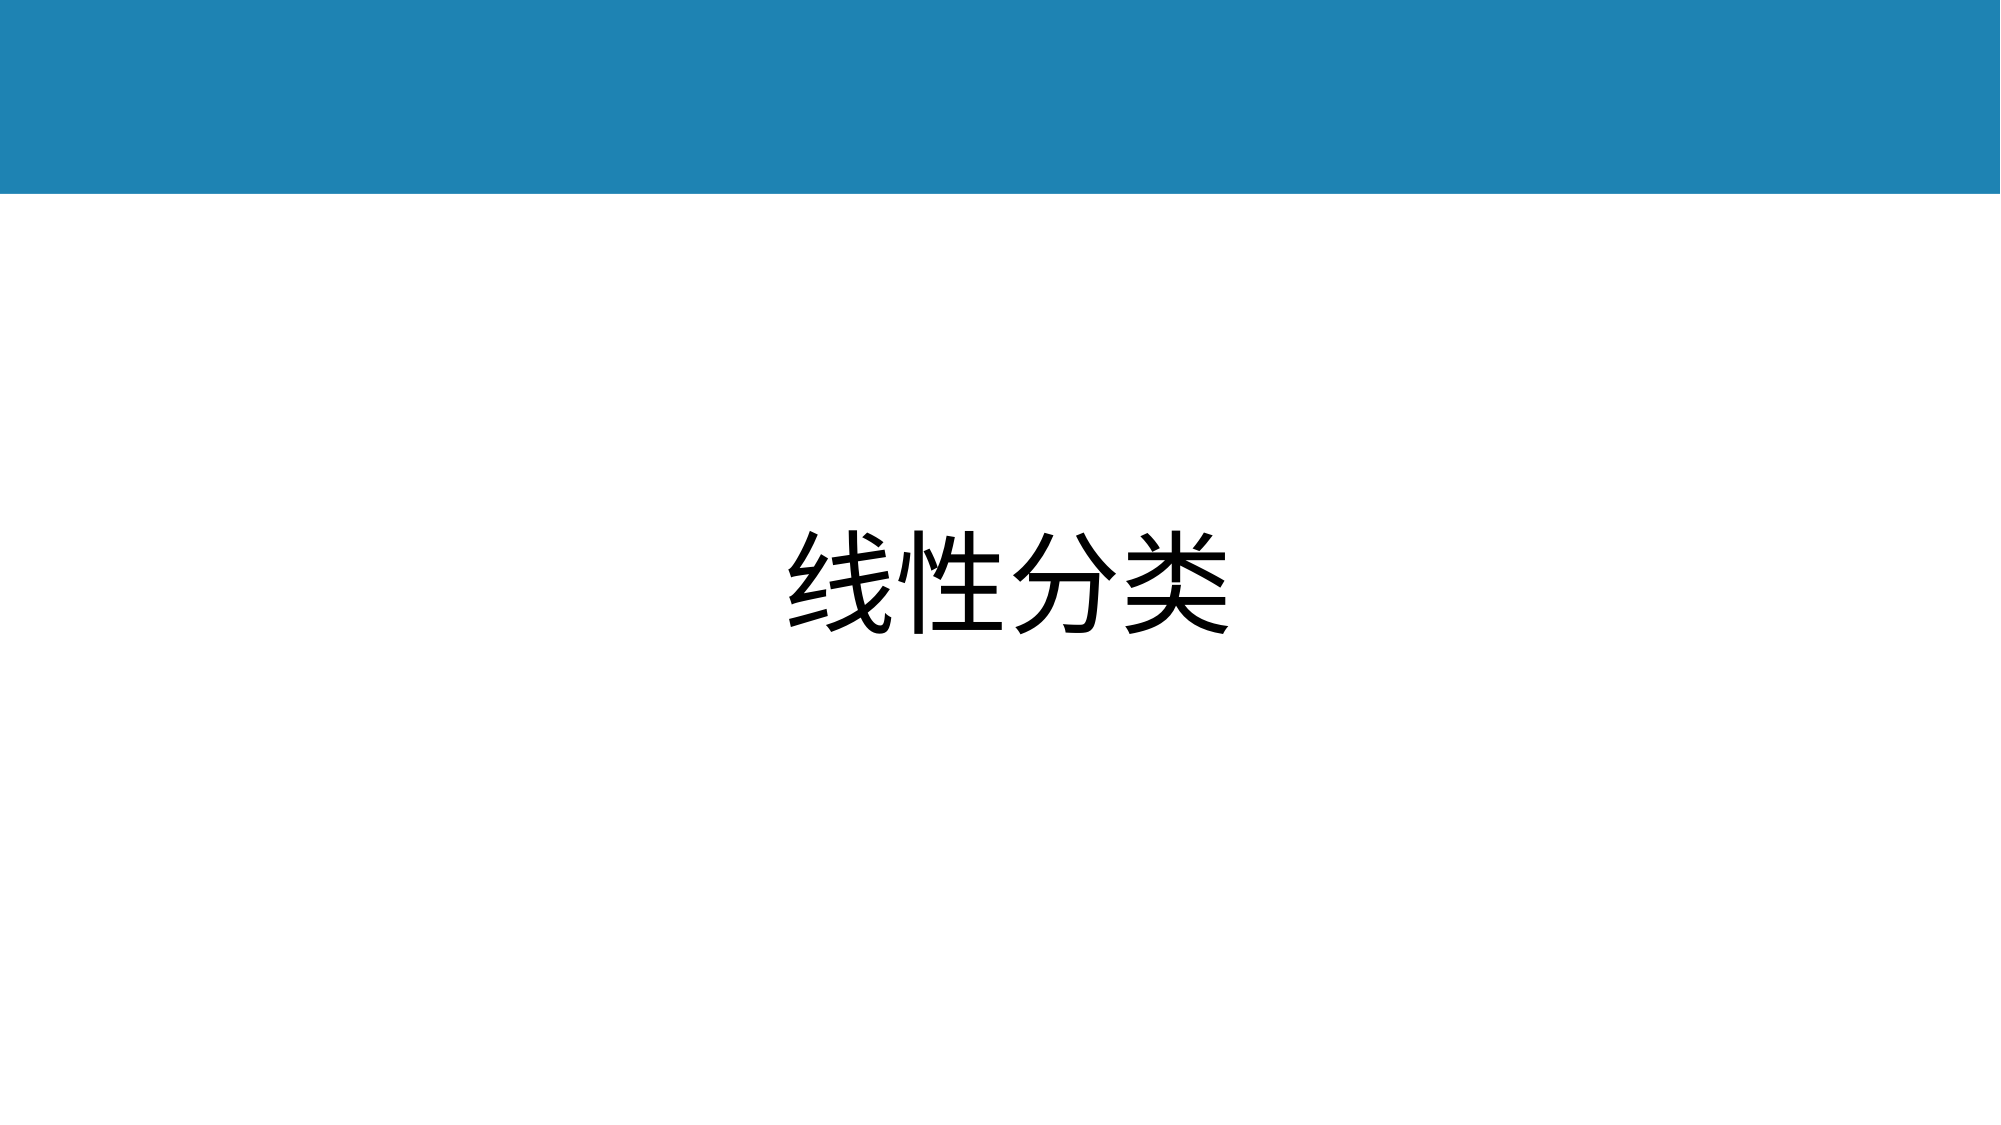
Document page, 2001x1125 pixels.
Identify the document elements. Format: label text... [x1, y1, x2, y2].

text_box 线性分类 [340, 416, 1677, 705]
